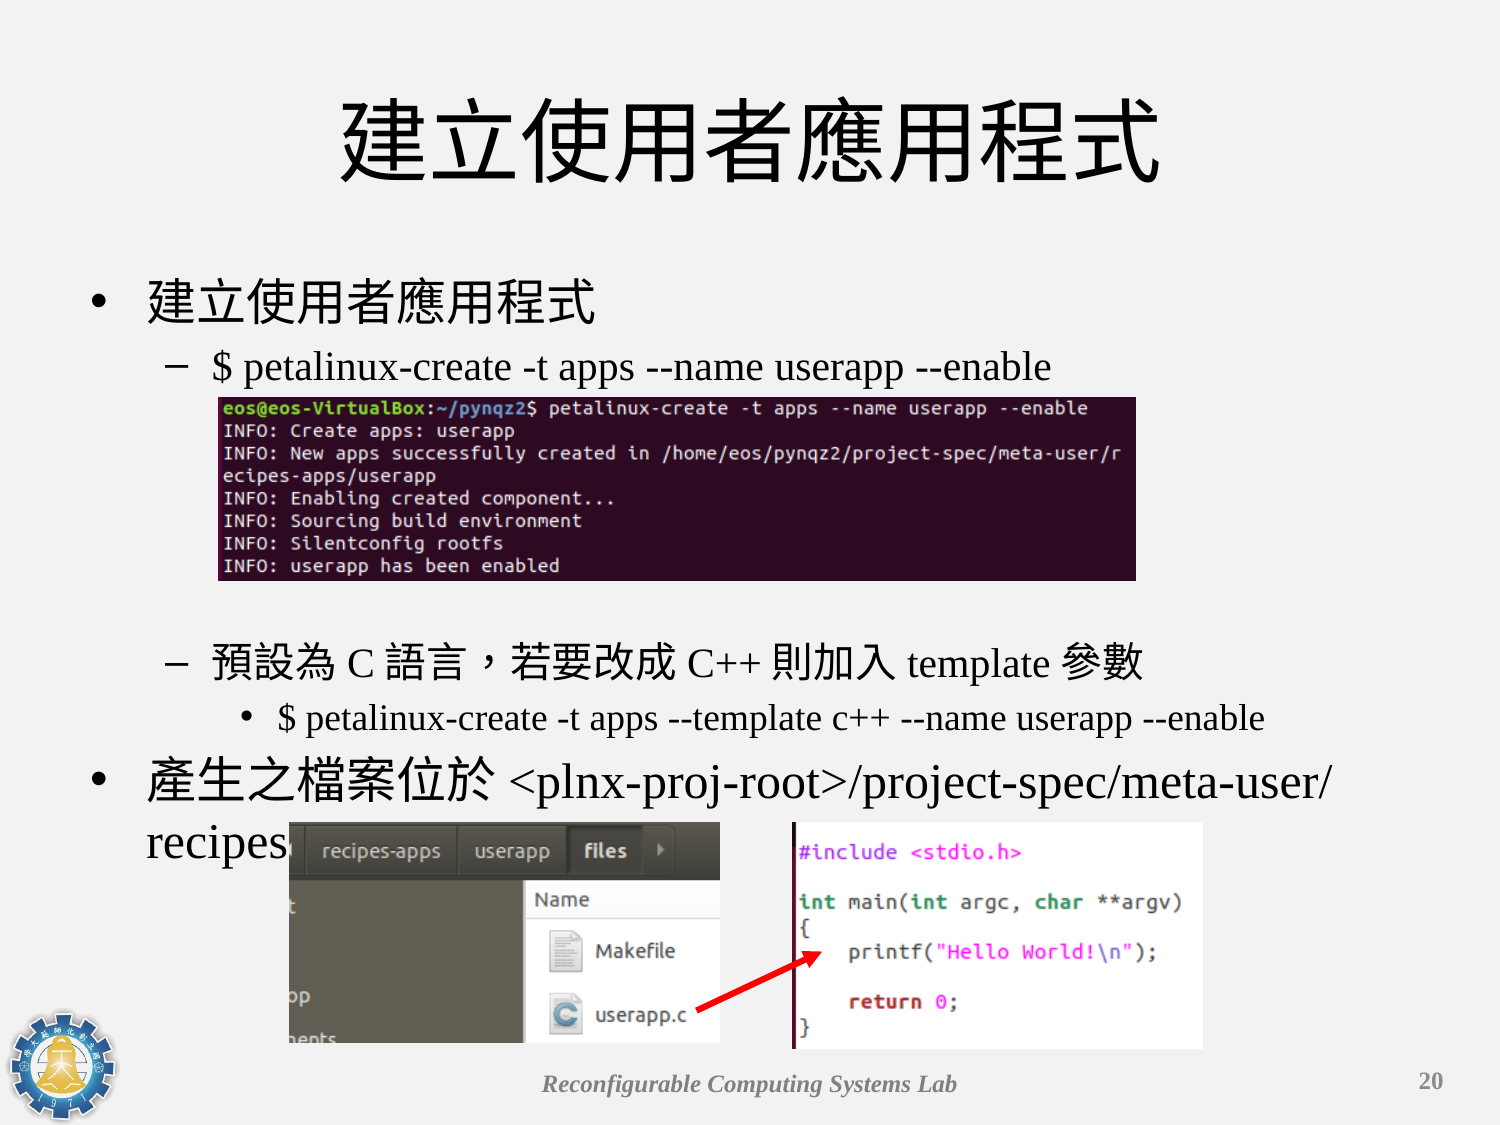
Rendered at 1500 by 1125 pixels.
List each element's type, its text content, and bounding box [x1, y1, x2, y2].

slide_number 20 [1128, 1057, 1459, 1103]
title 建立使用者應用程式 [75, 45, 1425, 233]
picture [289, 822, 720, 1043]
picture [791, 822, 1203, 1049]
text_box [696, 951, 823, 1011]
picture [218, 396, 1136, 581]
list 建立使用者應用程式 $ petalinux-create -t apps --name userapp --enable 預設為C語言，若要改成C++則加入template參數 $ petalinux-create -t apps --template c++ --name userapp --enable 產生之檔案位於<plnx-proj-root>/project-spec/meta-user/recipes-apps/userapp [75, 262, 1425, 1005]
